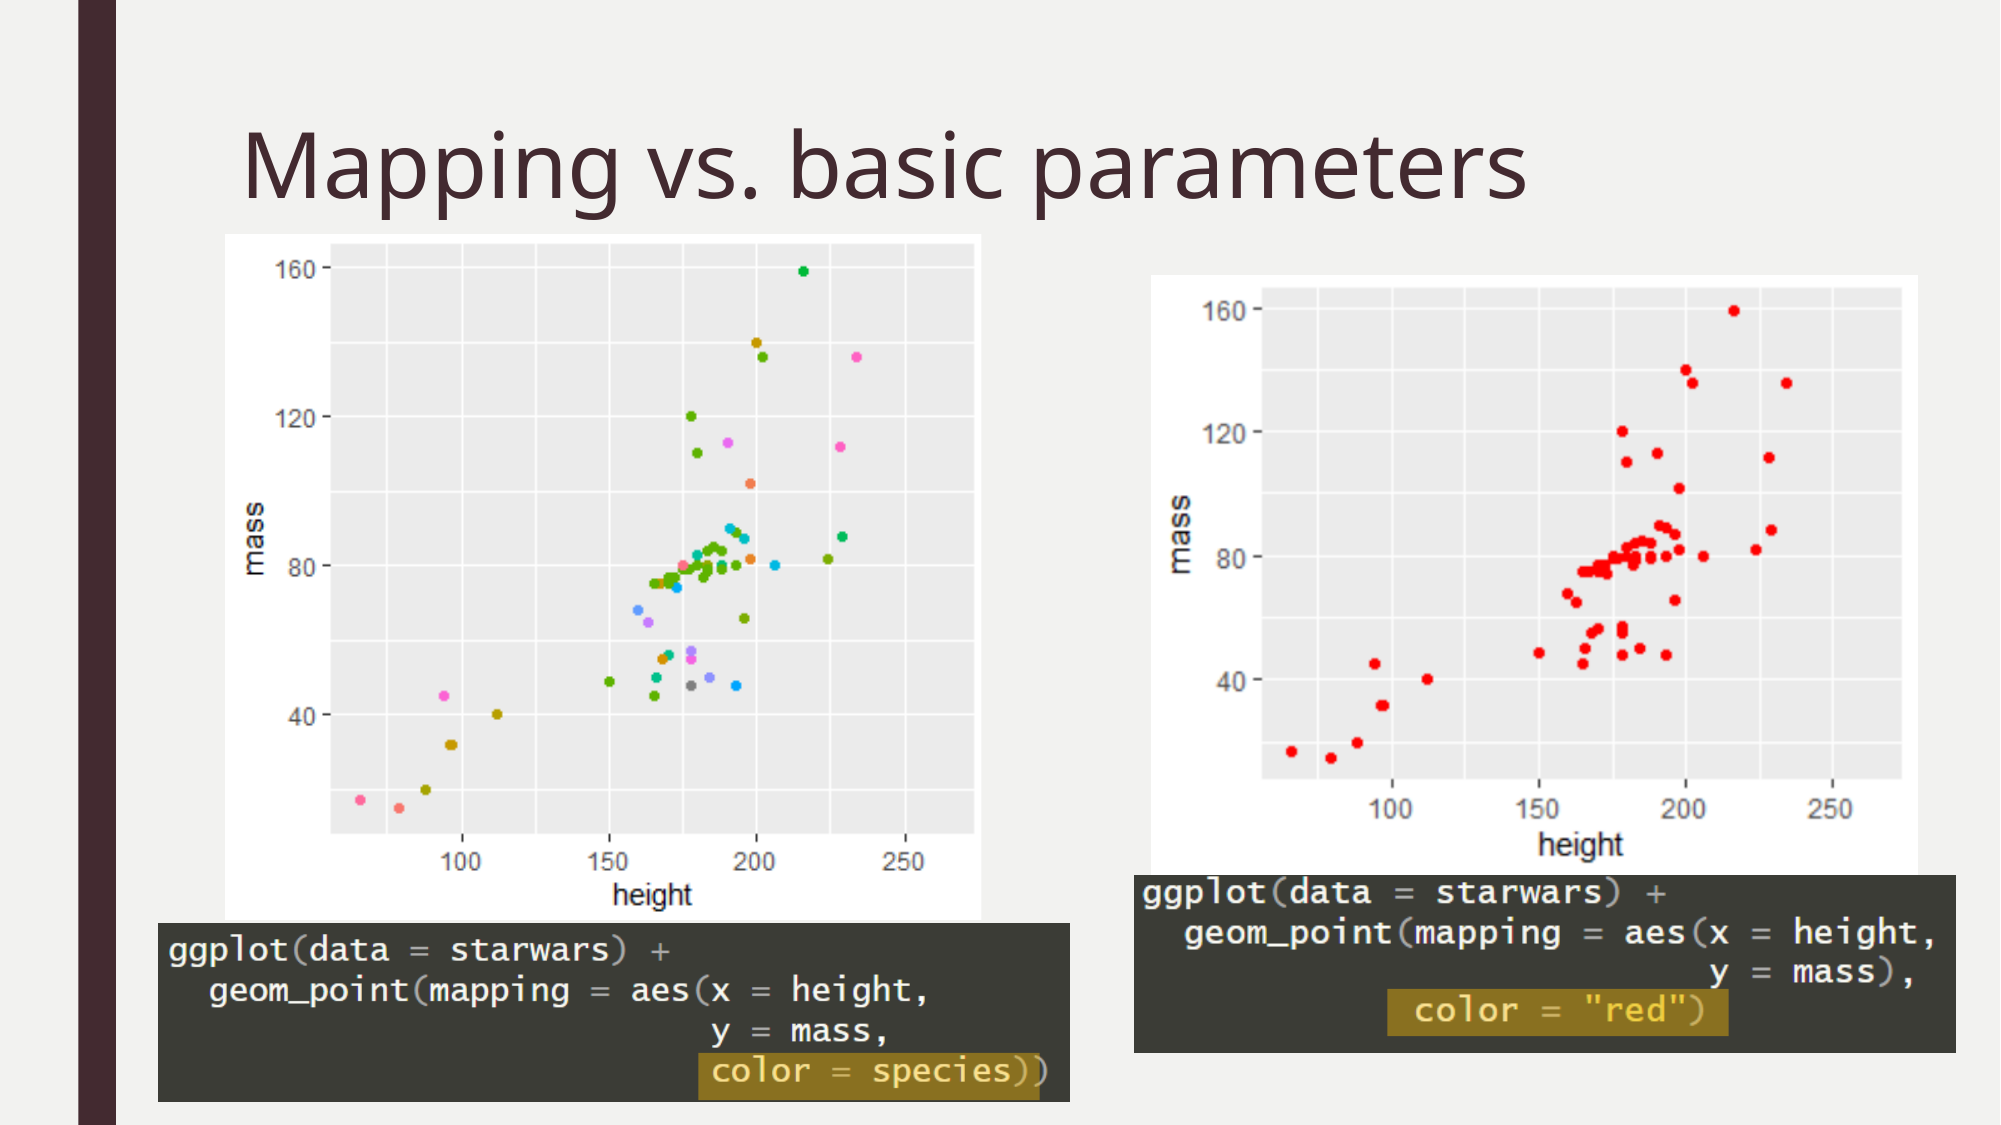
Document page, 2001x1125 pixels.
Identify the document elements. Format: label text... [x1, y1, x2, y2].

title Mapping vs. basic parameters [225, 112, 1800, 357]
picture [157, 923, 1070, 1102]
picture [1134, 275, 1956, 1053]
picture [224, 234, 982, 921]
